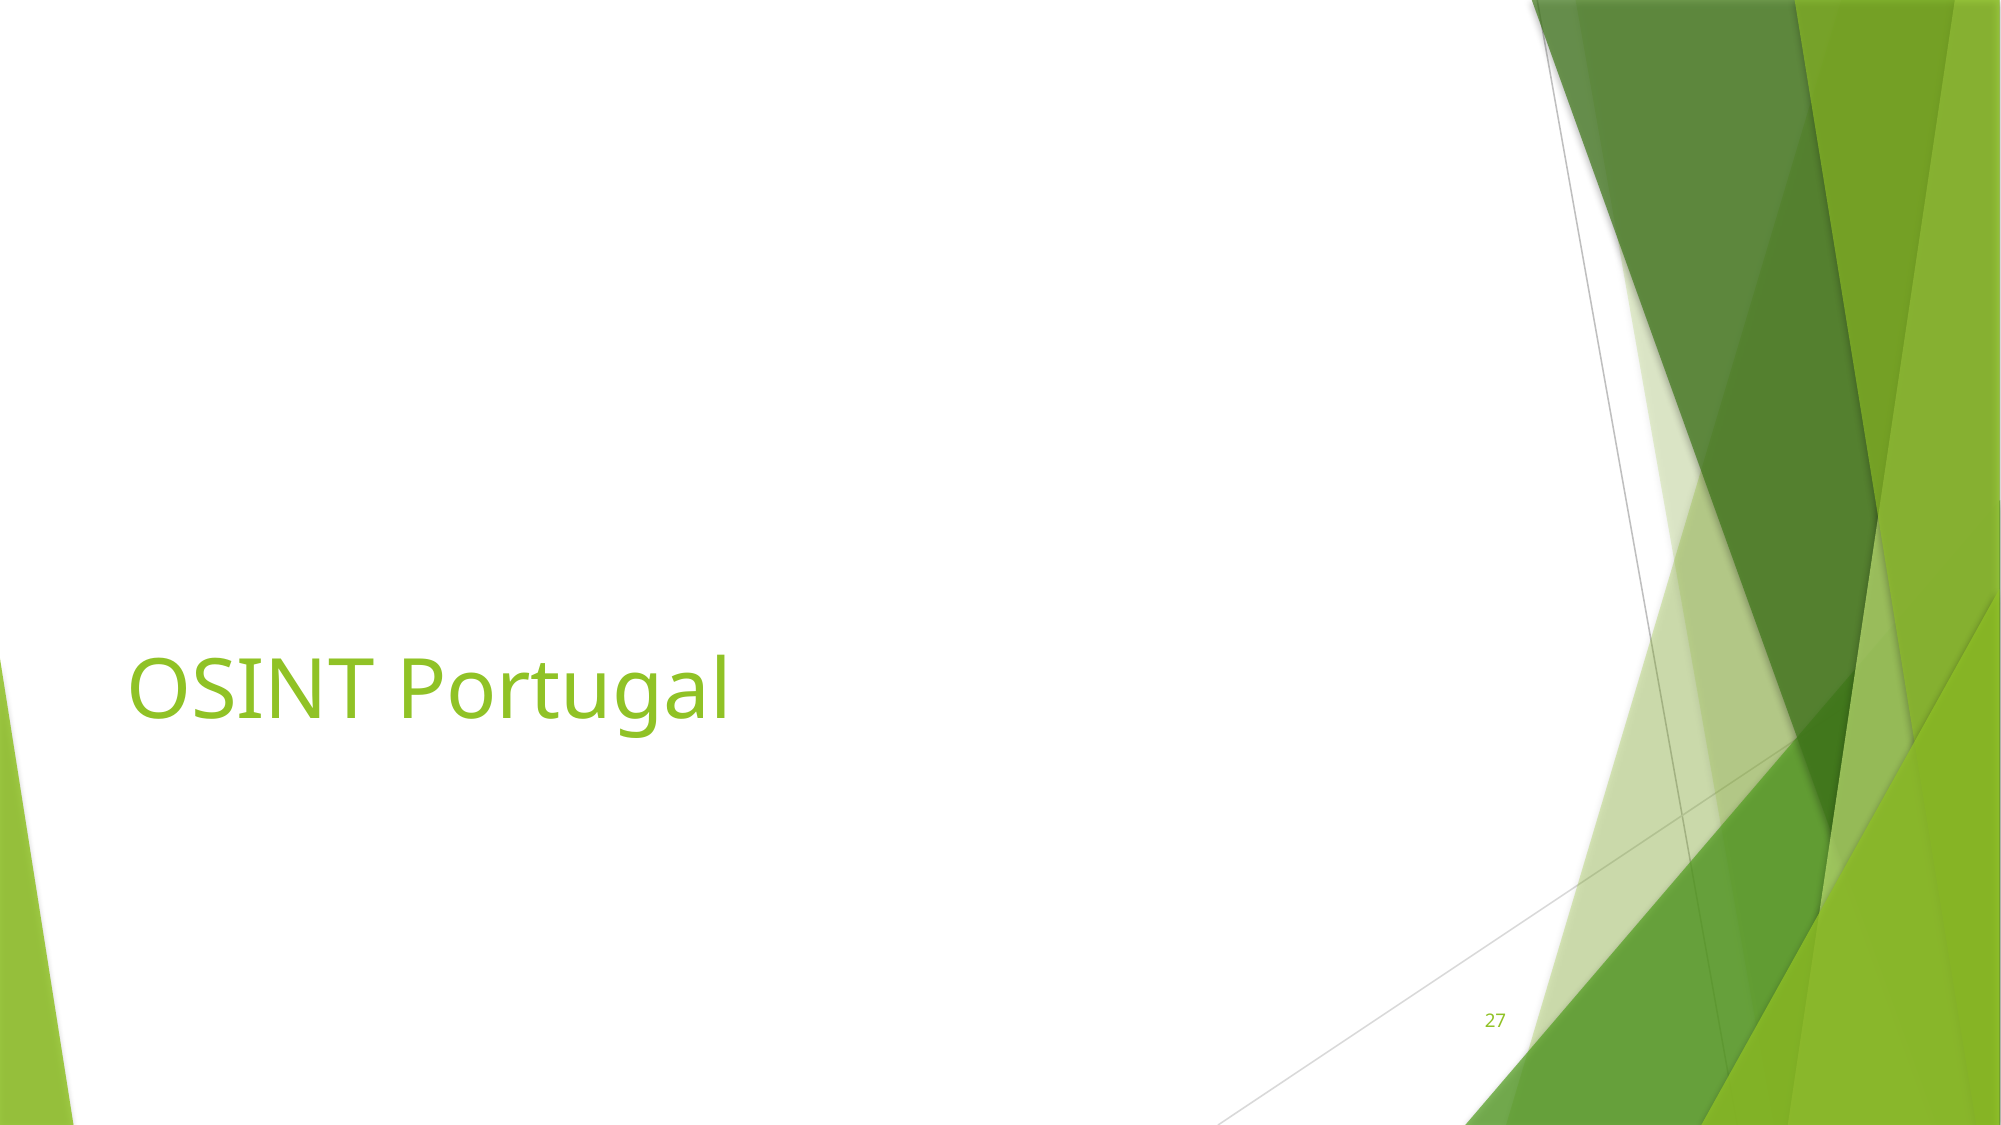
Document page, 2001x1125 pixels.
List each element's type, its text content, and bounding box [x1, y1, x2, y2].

title OSINT Portugal [111, 443, 1522, 743]
slide_number 27 [1409, 991, 1522, 1051]
